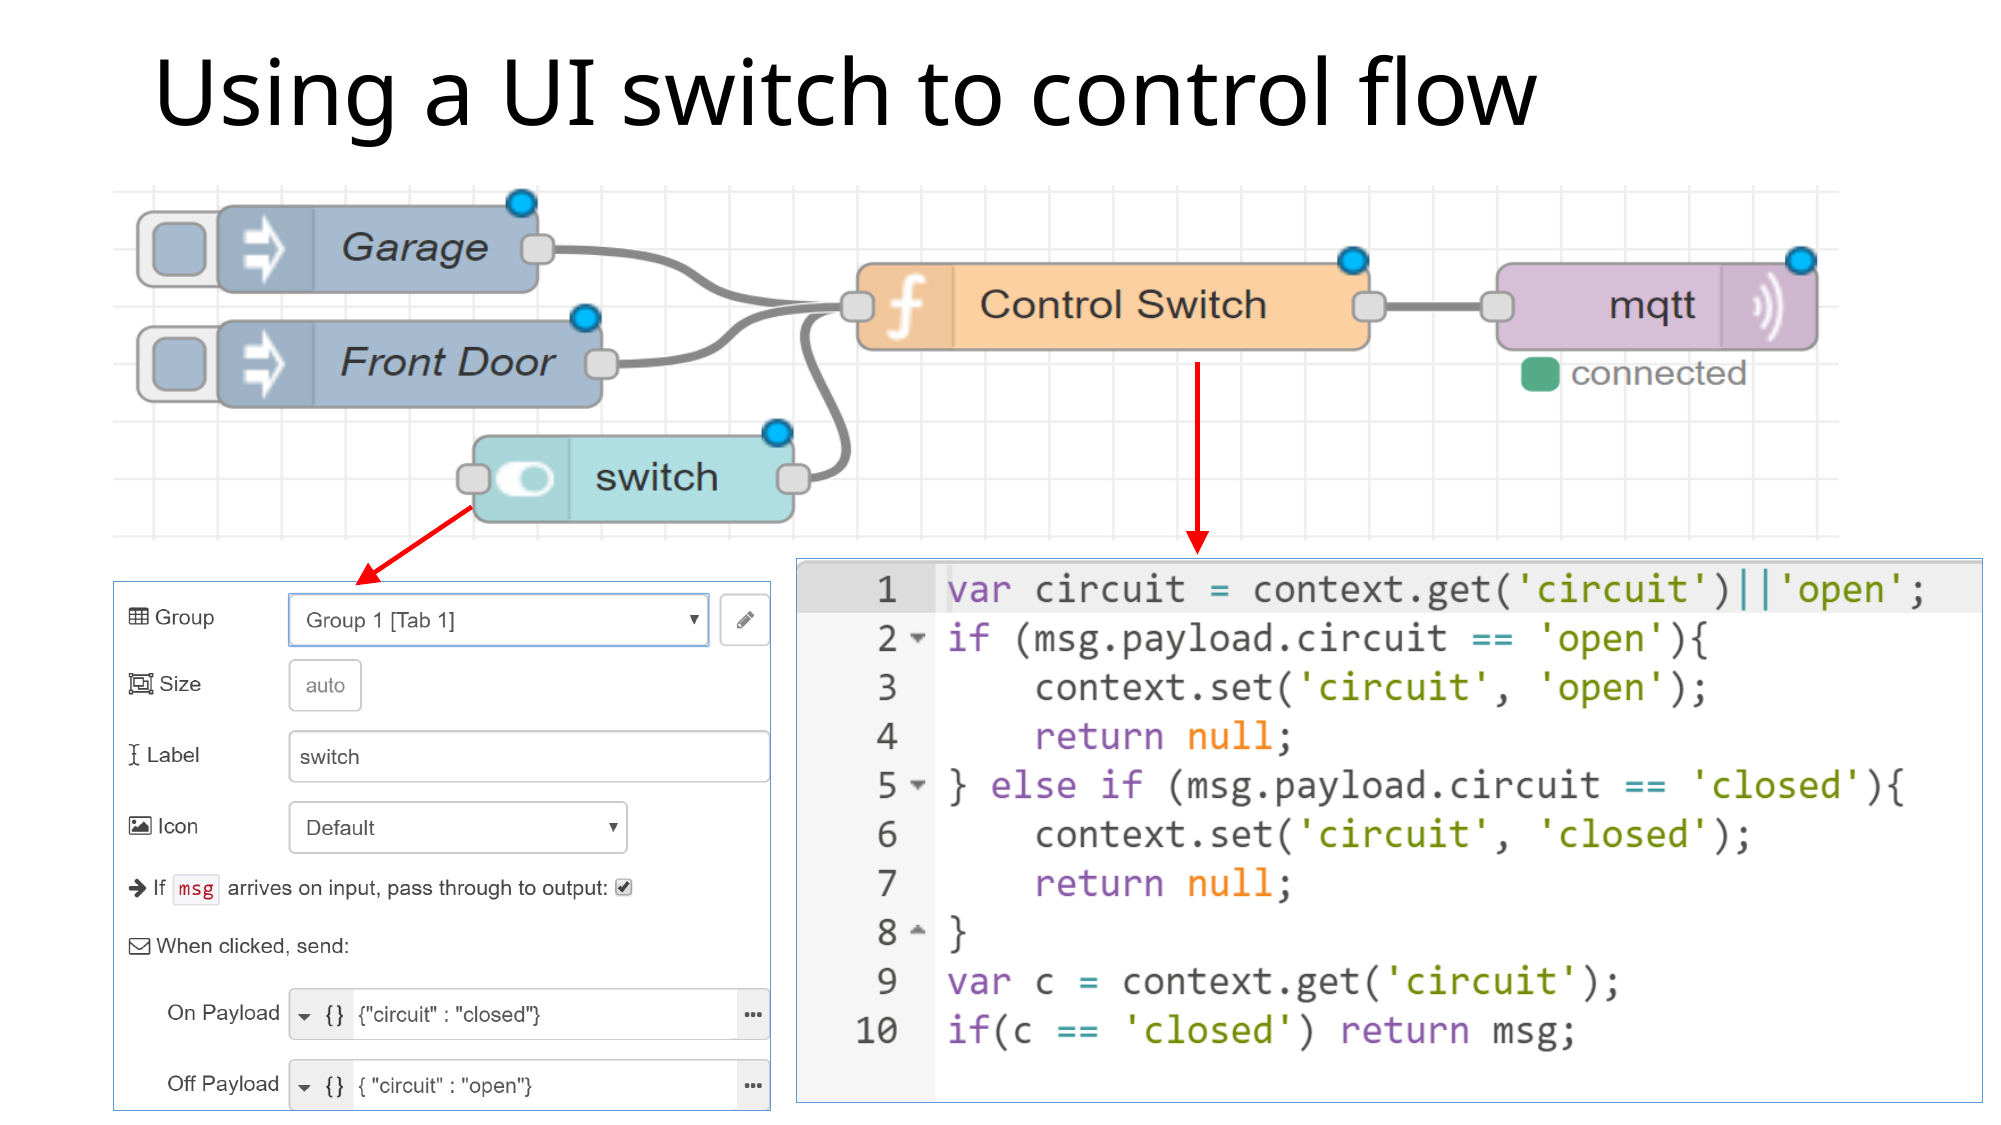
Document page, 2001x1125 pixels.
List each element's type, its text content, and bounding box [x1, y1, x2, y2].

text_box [355, 506, 472, 586]
picture [796, 558, 1983, 1103]
picture [113, 581, 771, 1111]
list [113, 185, 1839, 540]
title Using a UI switch to control flow [137, 24, 1863, 167]
